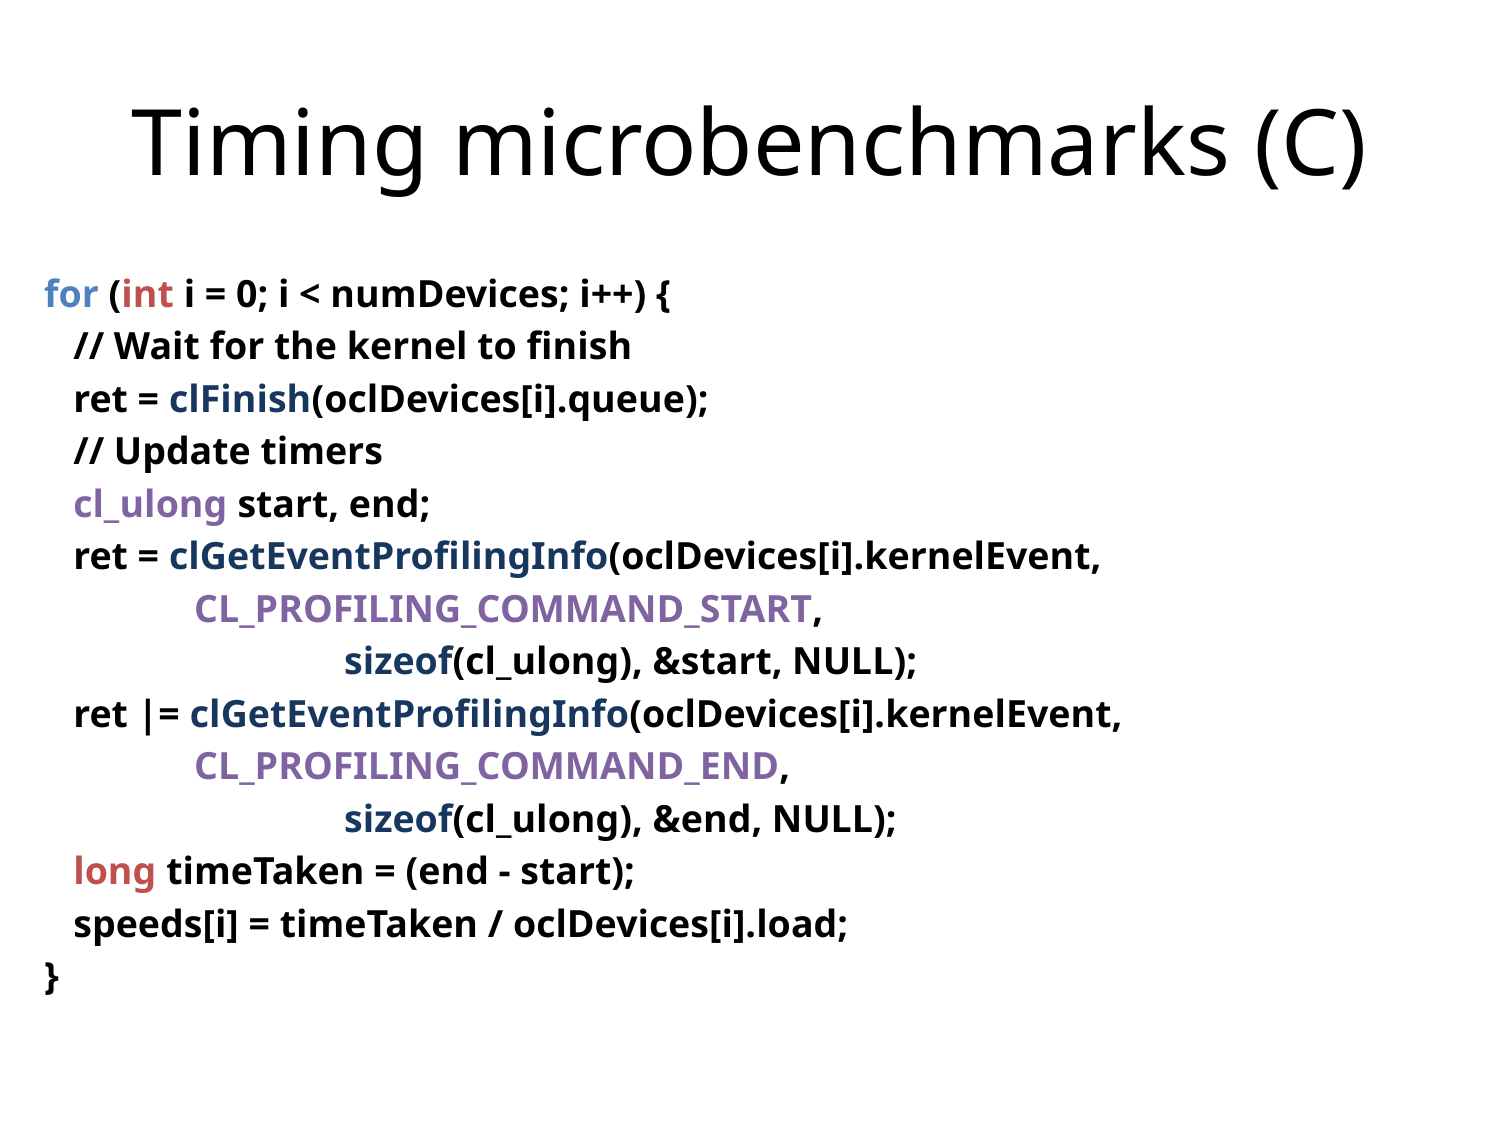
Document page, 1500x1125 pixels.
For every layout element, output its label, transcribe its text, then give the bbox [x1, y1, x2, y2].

text_box for (int i = 0; i < numDevices; i++) { // Wait for the kernel to finish ret = clFinish(oclDevices[i].queue); // Update timers cl_ulong start, end; ret = clGetEventProfilingInfo(oclDevices[i].kernelEvent, CL_PROFILING_COMMAND_START, sizeof(cl_ulong), &start, NULL); ret |= clGetEventProfilingInfo(oclDevices[i].kernelEvent, CL_PROFILING_COMMAND_END, sizeof(cl_ulong), &end, NULL); long timeTaken = (end - start); speeds[i] = timeTaken / oclDevices[i].load; } [29, 262, 1471, 1094]
text_box Timing microbenchmarks (C) [75, 45, 1425, 233]
